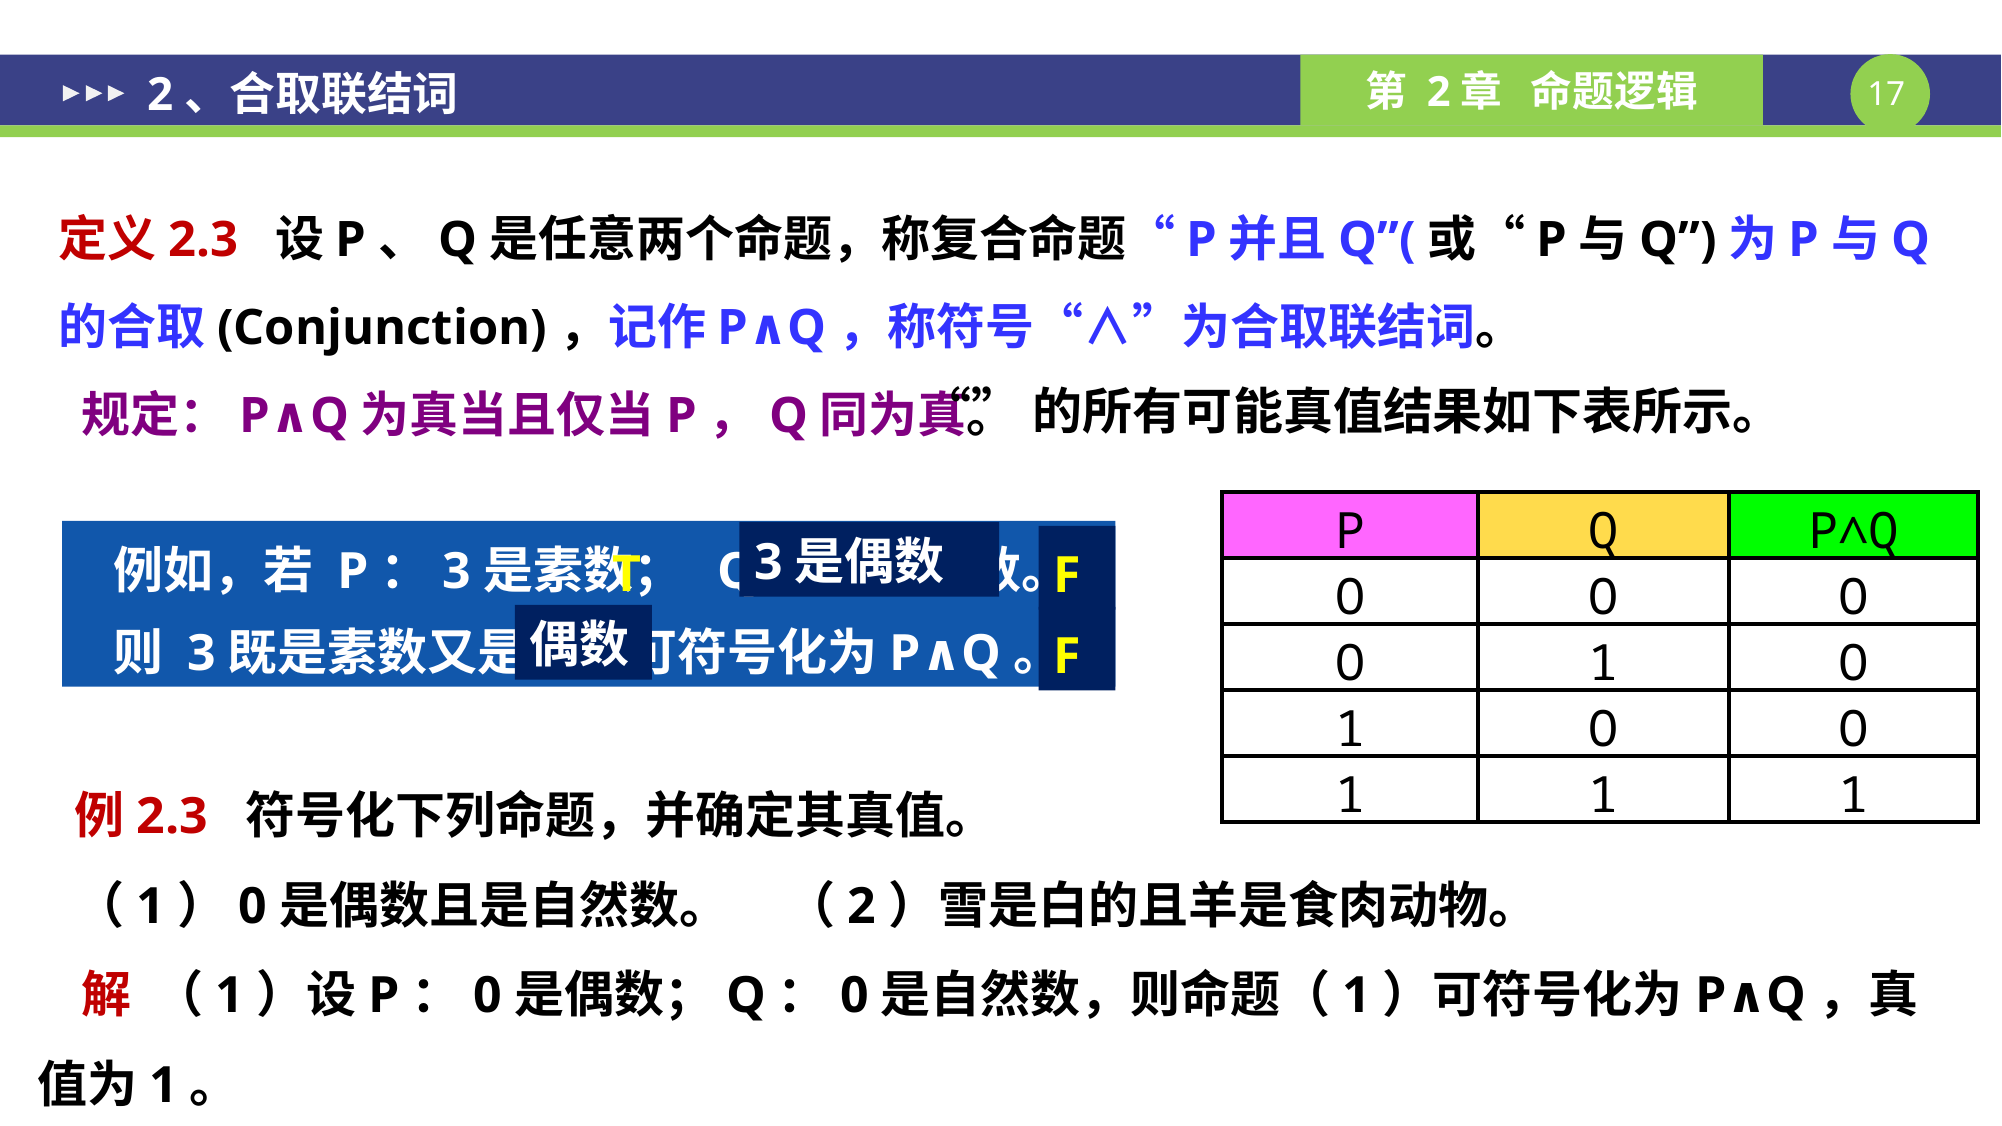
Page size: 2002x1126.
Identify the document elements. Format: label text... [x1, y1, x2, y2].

table_header P [1224, 494, 1476, 556]
table_header P∧Q [1731, 494, 1976, 556]
table_cell O [1731, 692, 1976, 754]
text_box F [1038, 525, 1116, 606]
table_cell 1 [1797, 758, 1976, 820]
text_box 解 （1）设P：0是偶数；Q：0是自然数，则命题（1）可符号化为P∧Q，真值为1。 （2）设R：雪是白的；S：羊是食肉动物，则命题（2）可符号化为R∧S，真值为0。 [22, 925, 1958, 1126]
text_box 2、合取联结词 [126, 59, 998, 126]
text_box 例2.3 符号化下列命题，并确定其真值。 （1）0是偶数且是自然数。 （2）雪是白的且羊是食肉动物。 [15, 746, 1797, 941]
text_box T [1038, 617, 1139, 702]
table_cell O [1224, 626, 1476, 688]
table_cell O [1731, 560, 1976, 622]
text_box 例如，若 P：3是素数； Q：3是奇数。 则 3既是素数又是奇数可符号化为P∧Q。 [62, 520, 1038, 687]
table_cell 1 [1480, 626, 1727, 688]
list 定义2.3 设P、Q是任意两个命题，称复合命题“P并且Q”(或“P与Q”)为P与Q的合取(Conjunction)，记作P∧Q，称符号“∧”为合取联结词。 规定：P∧Q为真当且仅当P，Q同为真。 [38, 168, 1951, 453]
table_cell 1 [1224, 692, 1476, 746]
table_cell O [1731, 626, 1976, 688]
text_box F [1038, 606, 1116, 691]
table_cell O [1480, 560, 1727, 622]
text_box 偶数 [514, 604, 652, 680]
text_box T [598, 524, 675, 609]
table_cell O [1224, 560, 1476, 622]
table_header Q [1480, 494, 1727, 556]
table_cell O [1480, 692, 1727, 746]
text_box 3是偶数 [739, 521, 1000, 597]
text_box T [1038, 518, 1116, 525]
